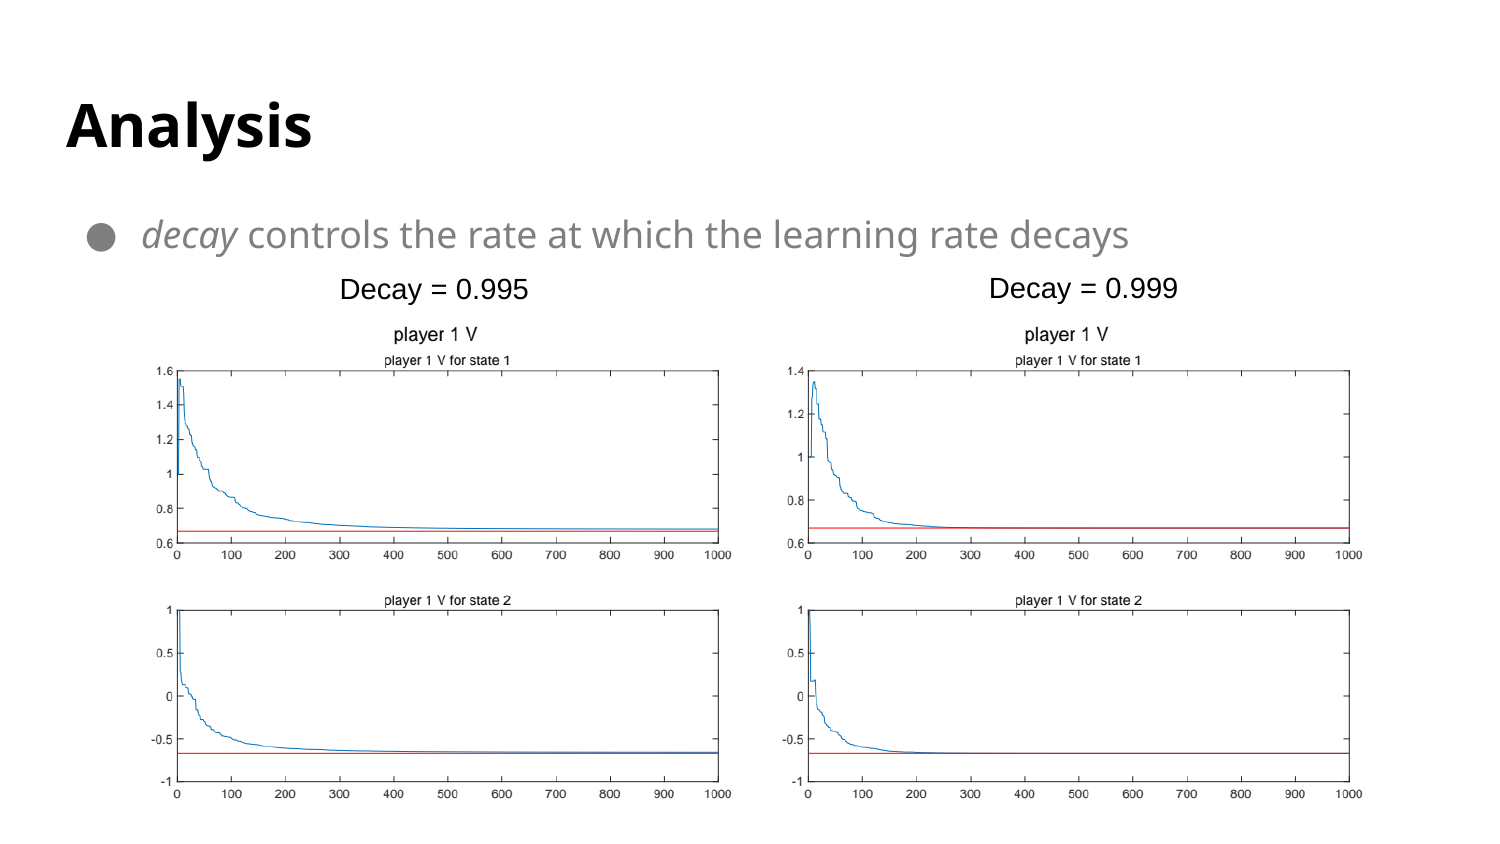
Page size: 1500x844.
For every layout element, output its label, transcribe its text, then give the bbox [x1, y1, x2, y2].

picture [86, 312, 1414, 835]
list decay controls the rate at which the learning rate decays [51, 189, 1449, 750]
title Analysis [51, 72, 1500, 176]
